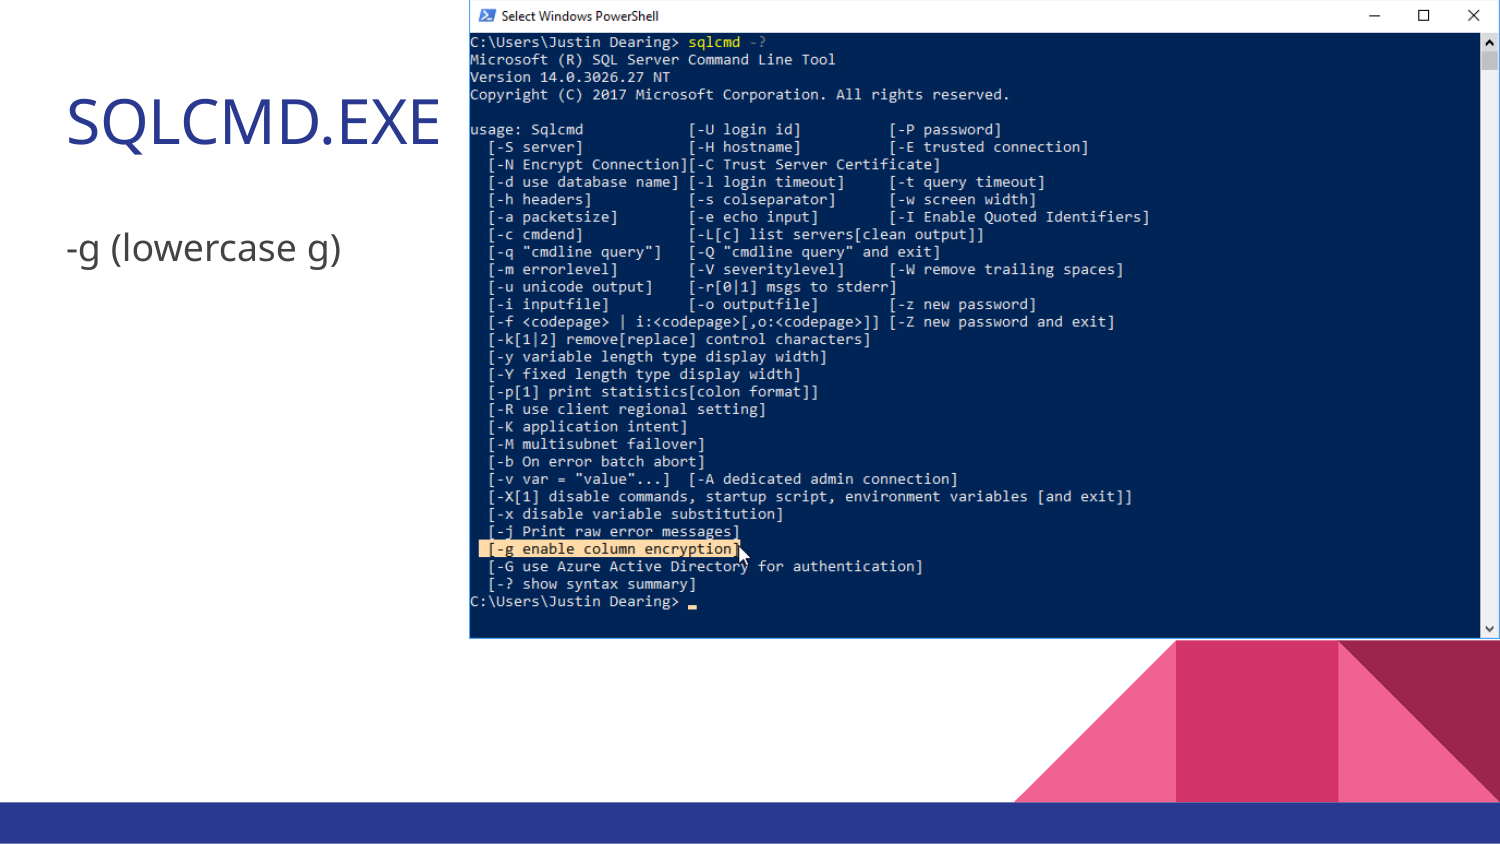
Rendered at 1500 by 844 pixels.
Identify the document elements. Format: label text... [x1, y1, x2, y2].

list -g (lowercase g) [51, 201, 1449, 750]
title SQLCMD.EXE [51, 67, 463, 167]
picture [469, 0, 1500, 639]
